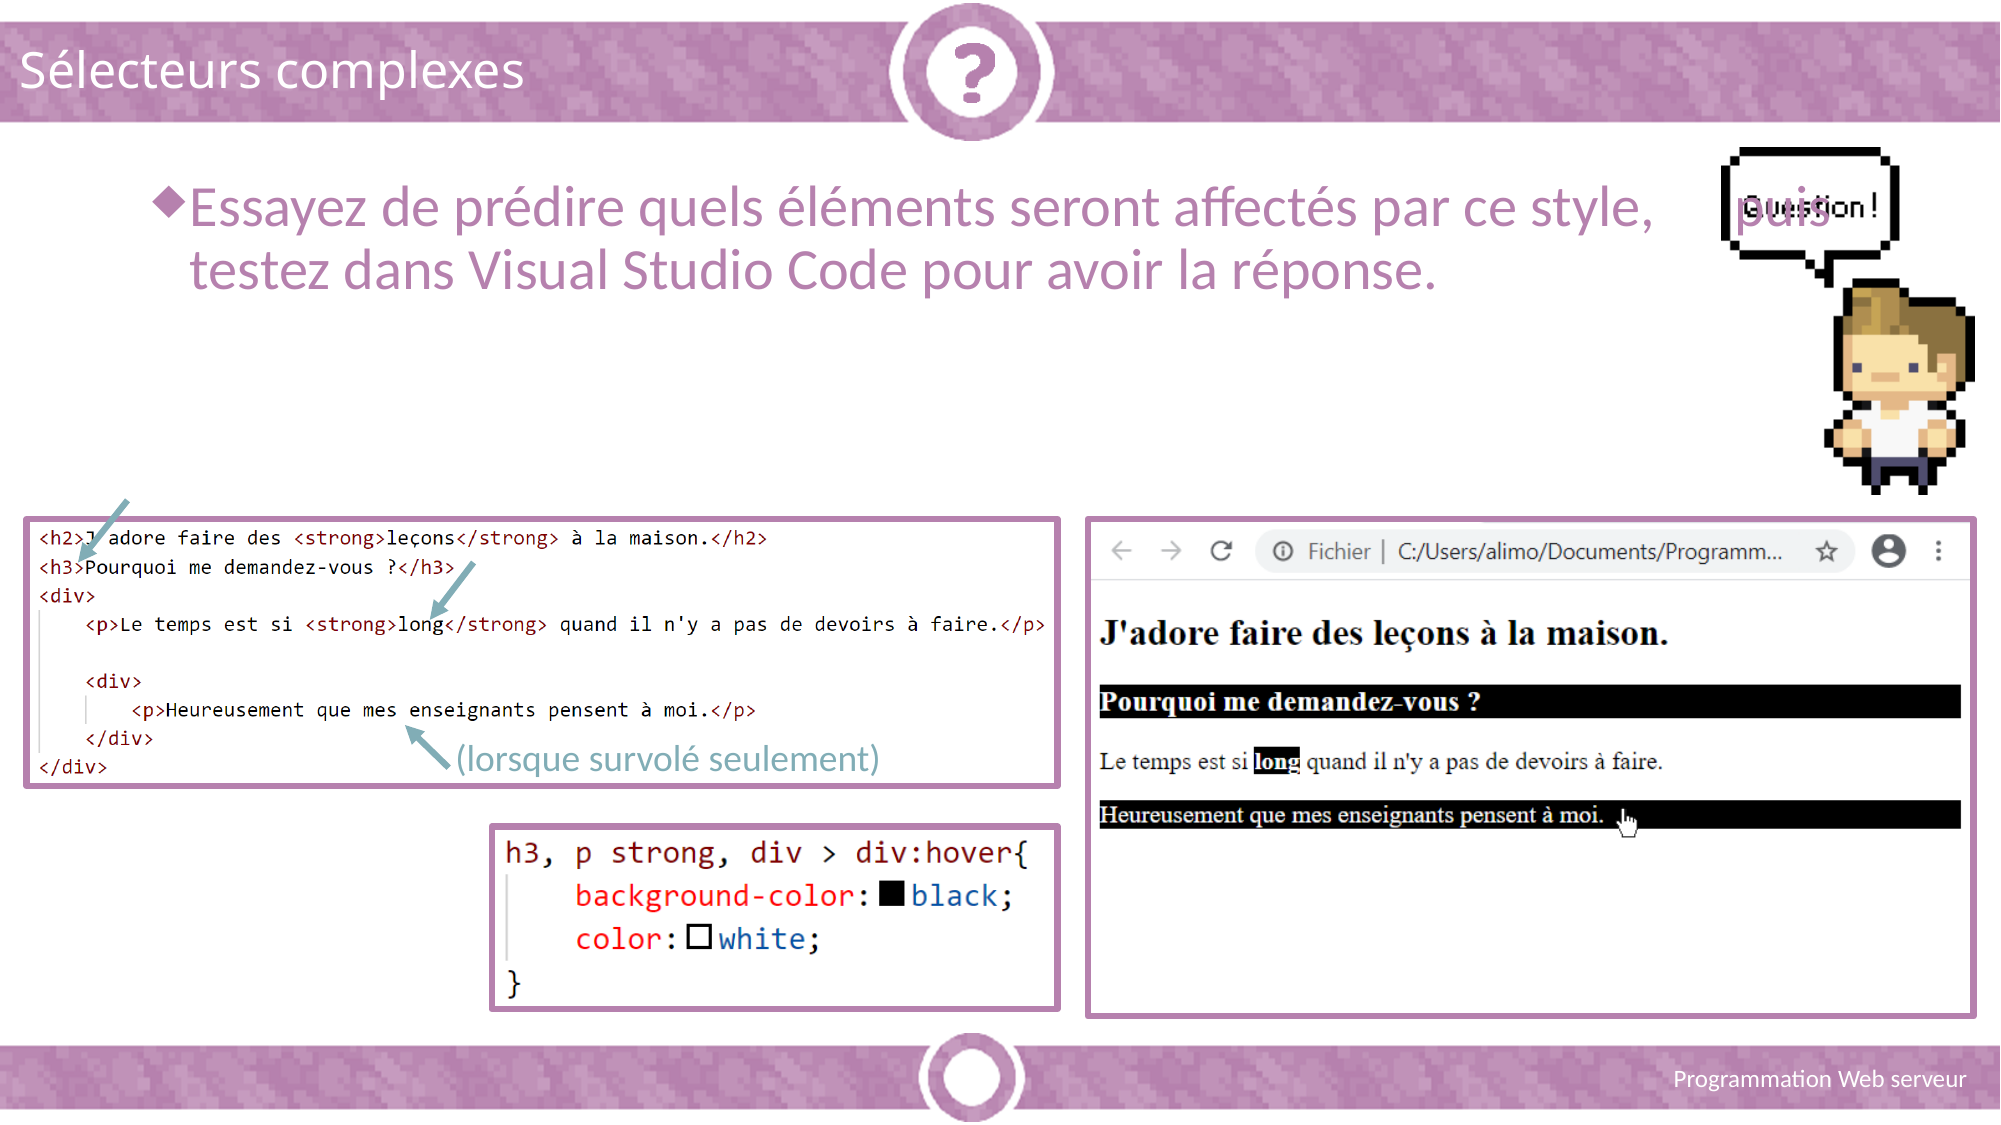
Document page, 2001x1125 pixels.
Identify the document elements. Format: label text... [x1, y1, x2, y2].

picture [29, 522, 1055, 783]
picture [1721, 147, 1975, 495]
list Essayez de prédire quels éléments seront affectés par ce style, puis testez dans Visual Studio Code pour avoir la réponse. [137, 168, 1863, 1014]
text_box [404, 724, 449, 768]
picture [0, 1033, 2000, 1122]
text_box (lorsque survolé seulement) [440, 731, 1073, 791]
picture [0, 3, 2000, 141]
picture [1090, 522, 1971, 1014]
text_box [78, 500, 128, 563]
title Sélecteurs complexes [4, 22, 884, 123]
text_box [429, 562, 474, 620]
picture [494, 829, 1055, 1007]
